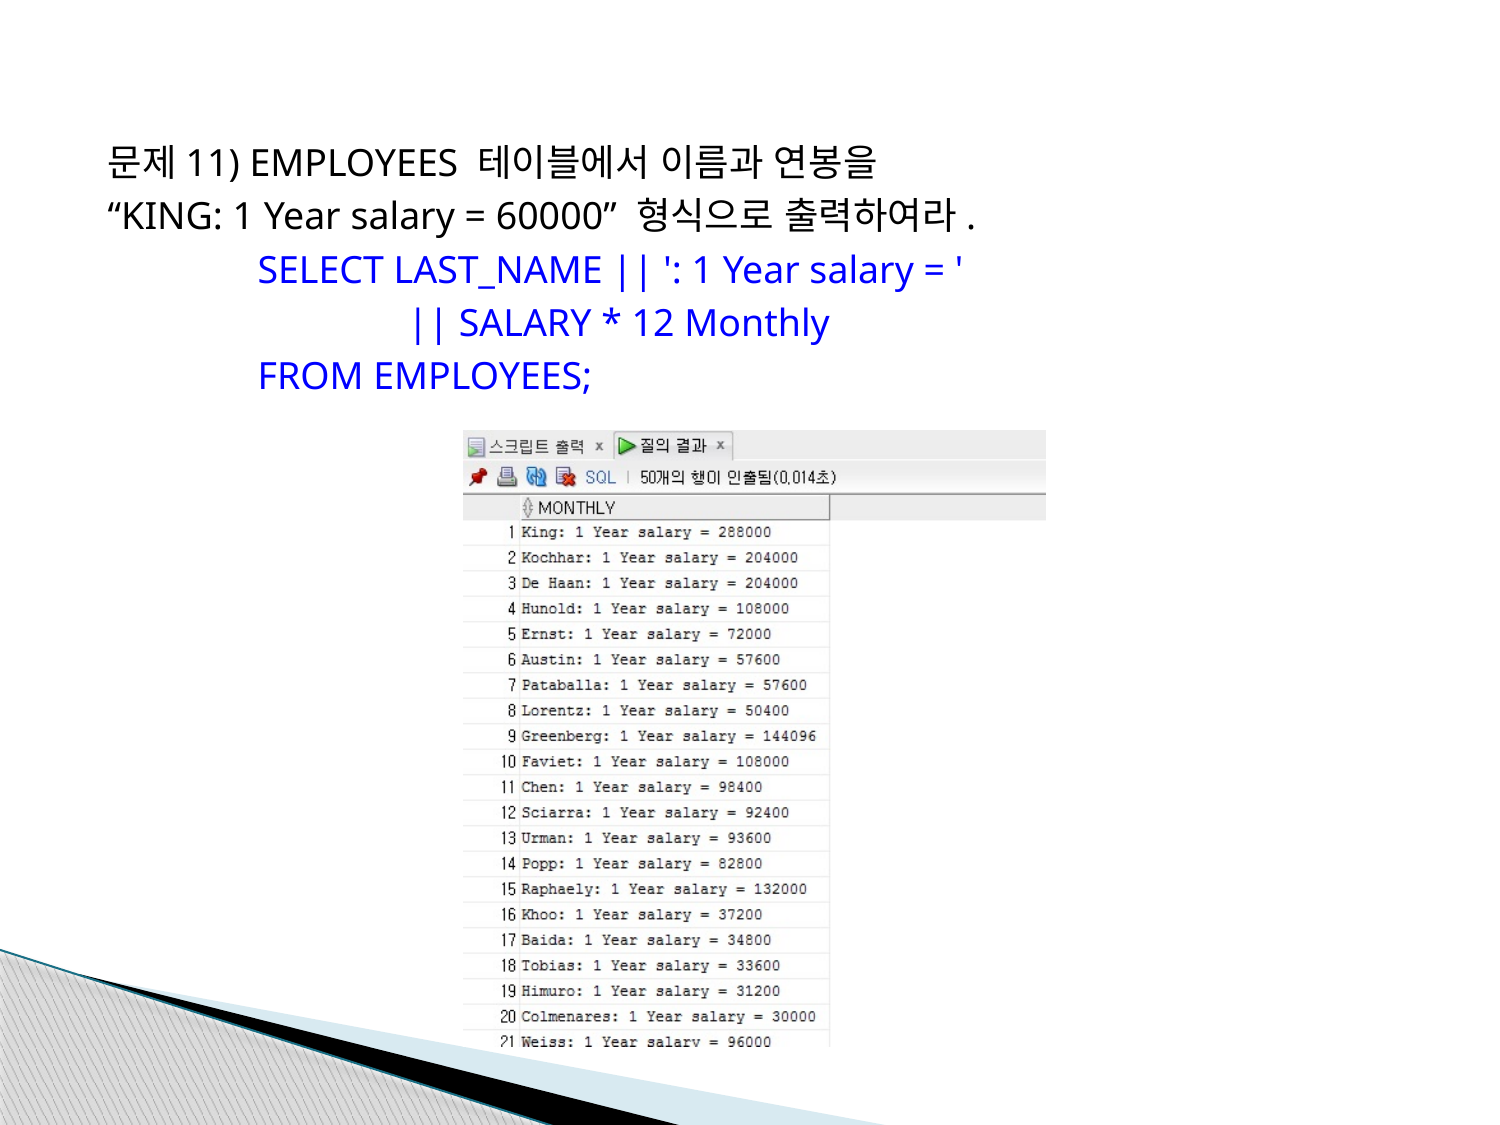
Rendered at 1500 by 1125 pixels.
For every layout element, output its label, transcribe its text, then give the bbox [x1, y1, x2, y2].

list 문제11) EMPLOYEES 테이블에서 이름과 연봉을 “KING: 1 Year salary = 60000” 형식으로 출력하여라. SELECT LAST_NAME || ': 1 Year salary = ' || SALARY * 12 Monthly FROM EMPLOYEES; [75, 78, 1425, 986]
picture [463, 430, 1046, 1047]
